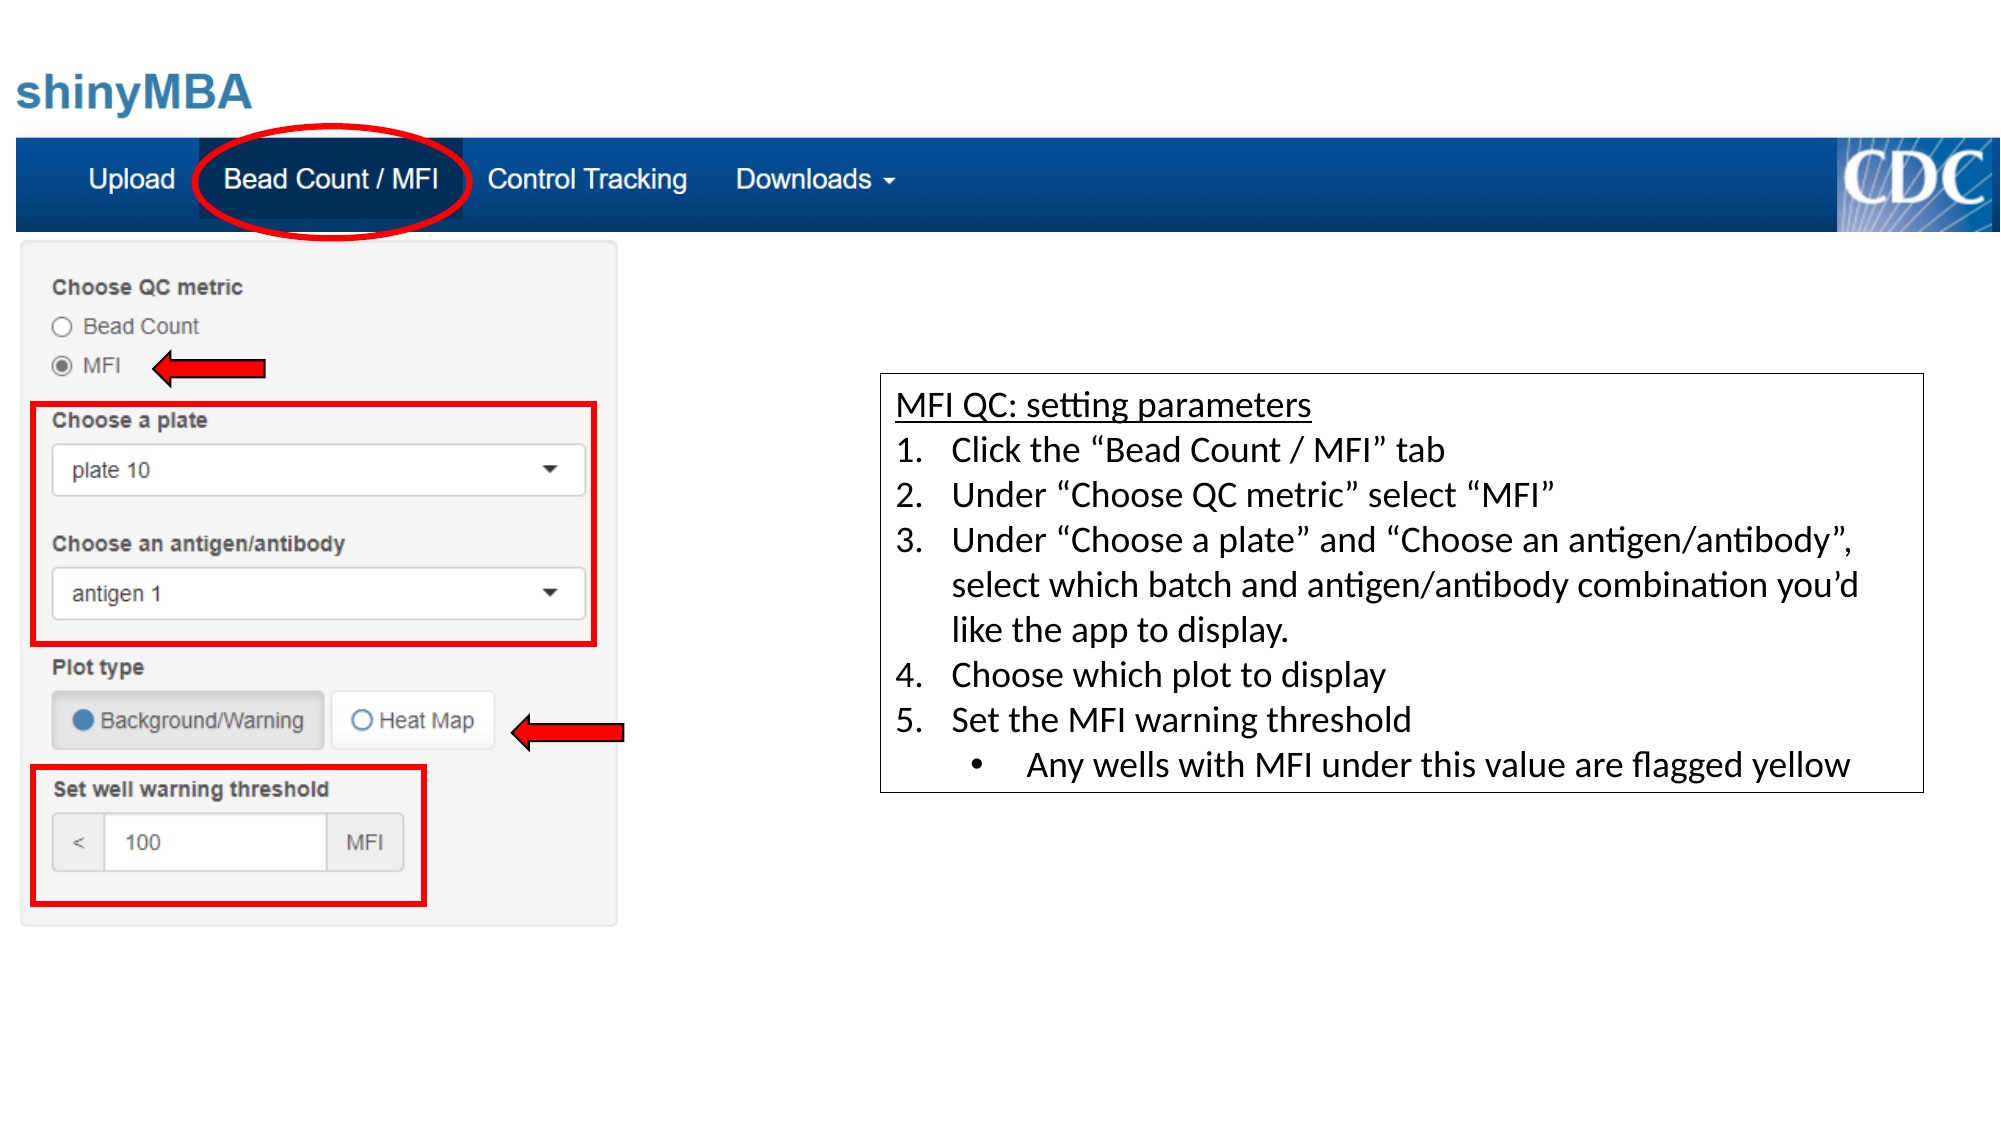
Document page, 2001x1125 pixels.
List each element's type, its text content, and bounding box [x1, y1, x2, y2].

picture [16, 63, 2000, 931]
text_box MFI QC: setting parameters Click the “Bead Count / MFI” tab Under “Choose QC metric” select “MFI” Under “Choose a plate” and “Choose an antigen/antibody”, select which batch and antigen/antibody combination you’d like the app to display. Choose which plot to display Set the MFI warning threshold Any wells with MFI under this value are flagged yellow [880, 373, 1924, 793]
